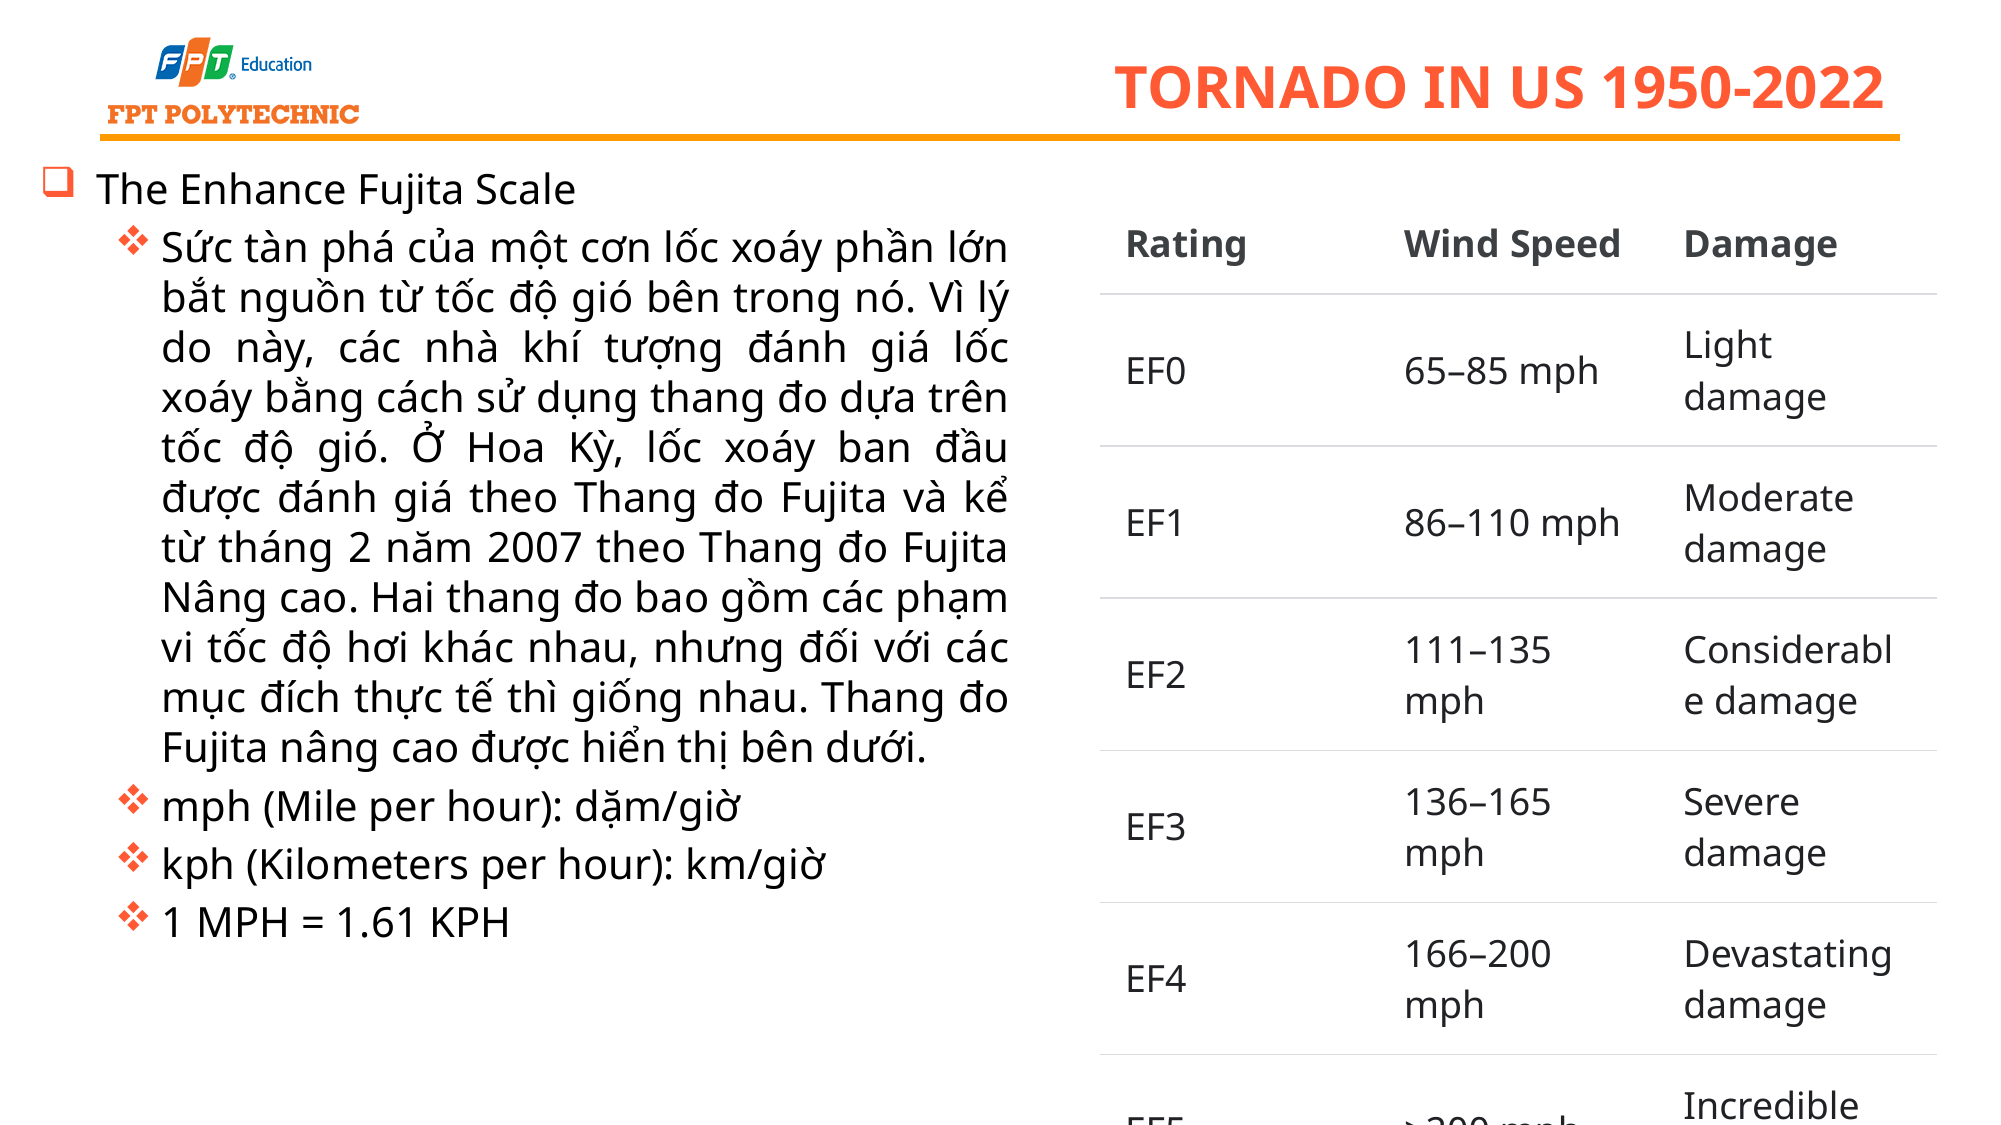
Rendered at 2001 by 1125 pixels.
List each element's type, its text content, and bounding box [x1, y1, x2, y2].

table_header Damage [1658, 193, 1937, 293]
table_cell >200 mph [1379, 1055, 1658, 1125]
table_cell Severe damage [1658, 751, 1937, 902]
table_cell EF3 [1100, 751, 1379, 902]
picture [99, 25, 367, 134]
list The Enhance Fujita Scale Sức tàn phá của một cơn lốc xoáy phần lớn bắt nguồn từ tốc độ gió bên trong nó. Vì lý do này, các nhà khí tượng đánh giá lốc xoáy bằng cách sử dụng thang đo dựa trên tốc độ gió. Ở Hoa Kỳ, lốc xoáy ban đầu được đánh giá theo Thang đo Fujita và kể từ tháng 2 năm 2007 theo Thang đo Fujita Nâng cao. Hai thang đo bao gồm các phạm vi tốc độ hơi khác nhau, nhưng đối với các mục đích thực tế thì giống nhau. Thang đo Fujita nâng cao được hiển thị bên dưới. mph (Mile per hour): dặm/giờ kph (Kilometers per hour): km/giờ 1 MPH = 1.61 KPH [24, 154, 1025, 1080]
table_cell Light damage [1658, 295, 1937, 445]
table_cell EF2 [1100, 599, 1379, 750]
table_cell 86–110 mph [1379, 447, 1658, 597]
table_cell EF0 [1100, 295, 1379, 445]
table_cell Moderate damage [1658, 447, 1937, 597]
table_cell 136–165 mph [1379, 751, 1658, 902]
picture [99, 135, 367, 143]
table_header Wind Speed [1379, 193, 1658, 293]
table_cell Incredible damage [1658, 1055, 1937, 1125]
table_cell 166–200 mph [1379, 903, 1658, 1054]
table_cell 111–135 mph [1379, 599, 1658, 750]
table_header Rating [1100, 193, 1379, 293]
table_cell EF5 [1100, 1055, 1379, 1125]
table_cell 65–85 mph [1379, 295, 1658, 445]
title Tornado in US 1950-2022 [366, 45, 1900, 125]
table_cell EF4 [1100, 903, 1379, 1054]
table_cell Considerable damage [1658, 599, 1937, 750]
table_cell Devastating damage [1658, 903, 1937, 1054]
table_cell EF1 [1100, 447, 1379, 597]
